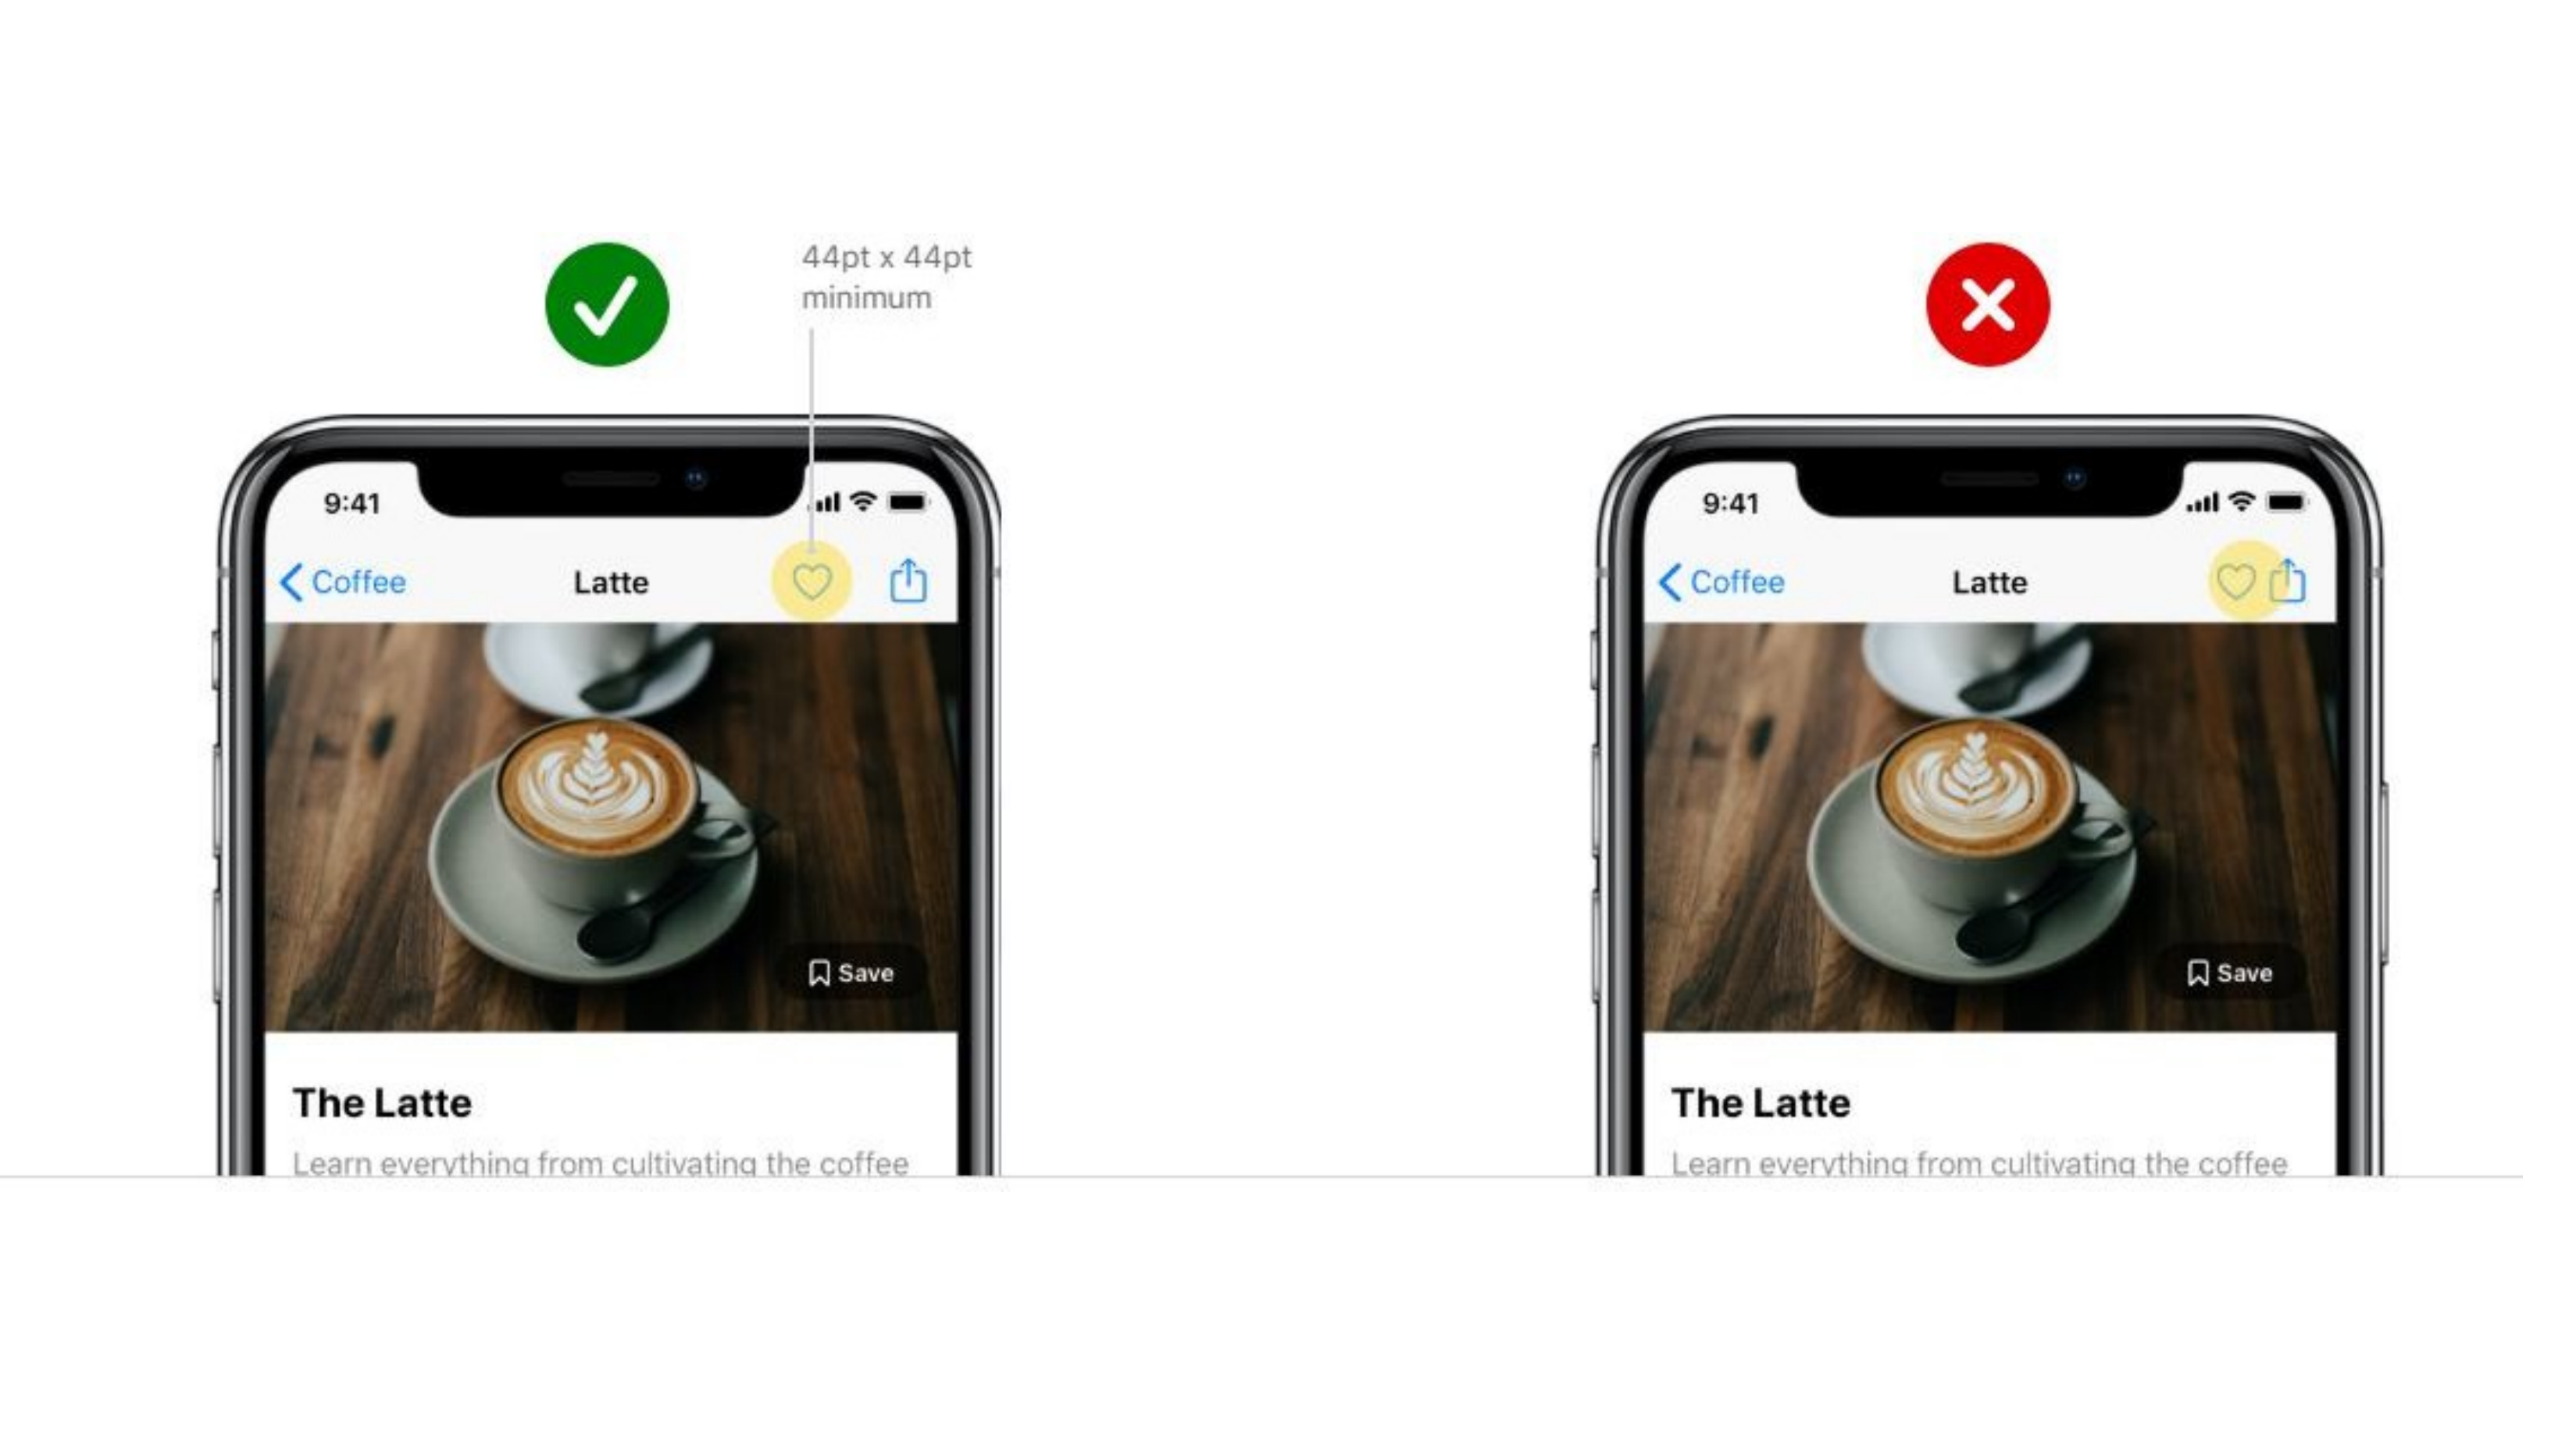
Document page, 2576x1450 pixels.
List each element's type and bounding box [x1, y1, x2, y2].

picture [0, 232, 2523, 1193]
